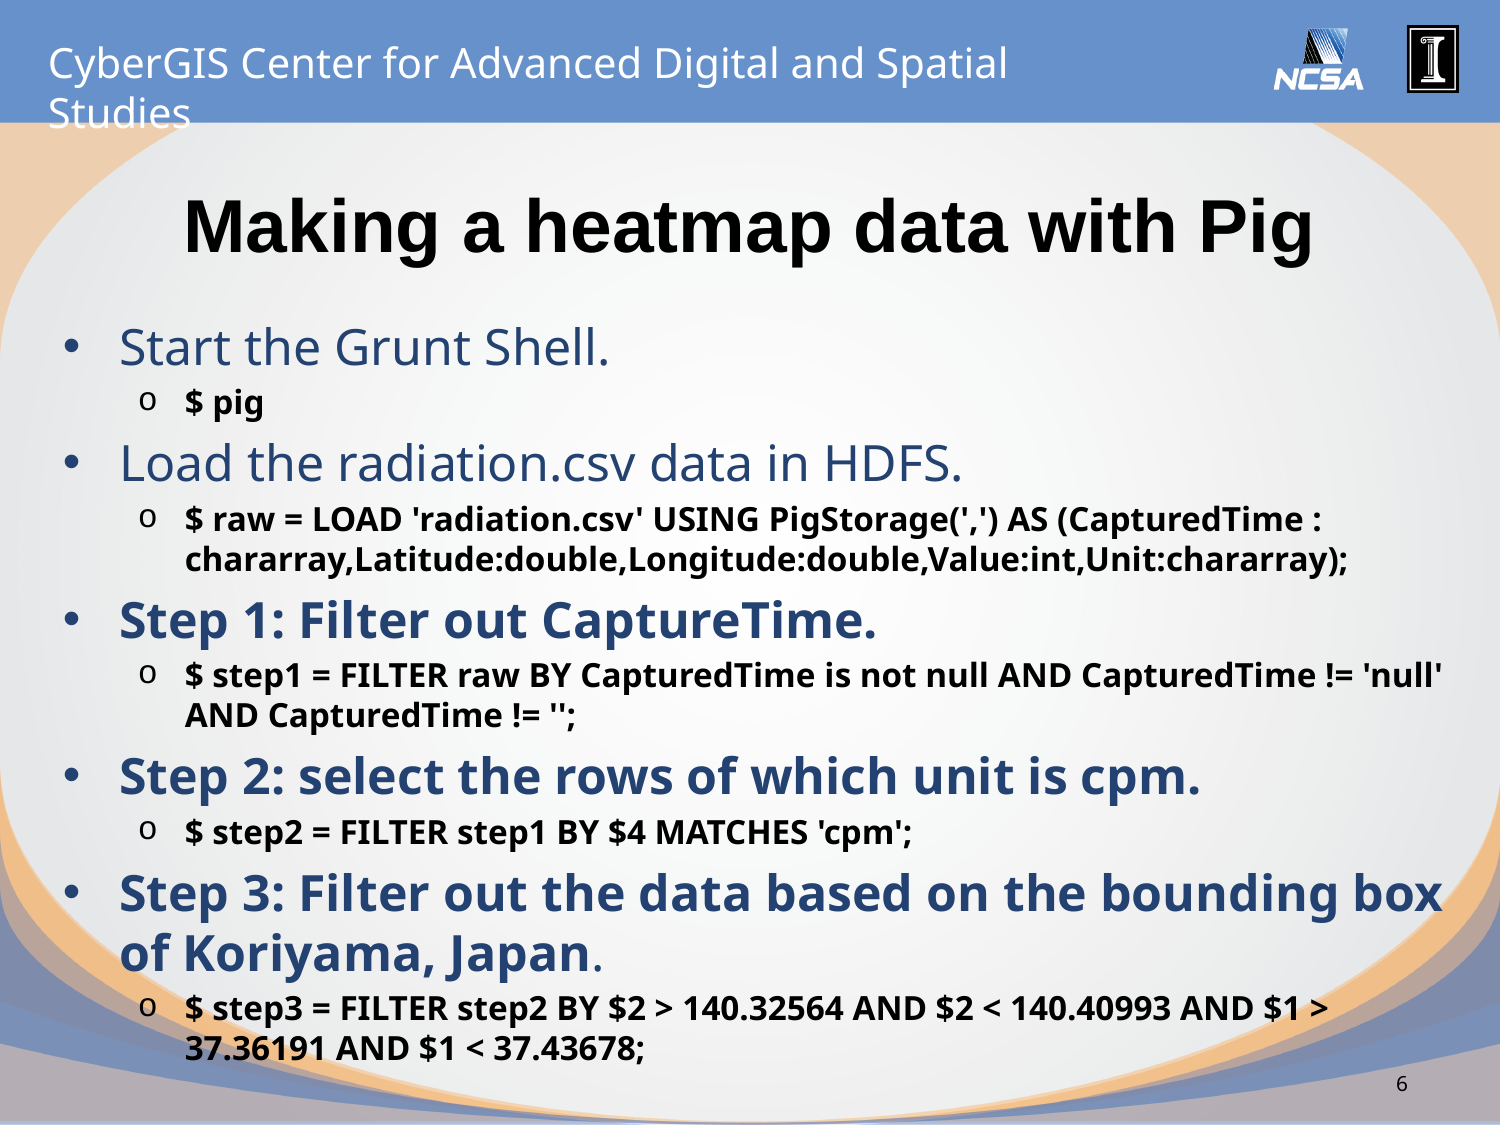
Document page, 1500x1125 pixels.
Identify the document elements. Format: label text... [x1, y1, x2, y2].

slide_number 6 [1391, 1042, 1478, 1103]
list Start the Grunt Shell. $ pig Load the radiation.csv data in HDFS. $ raw = LOAD 'radiation.csv' USING PigStorage(',') AS (CapturedTime : chararray,Latitude:double,Longitude:double,Value:int,Unit:chararray); Step 1: Filter out CaptureTime. $ step1 = FILTER raw BY CapturedTime is not null AND CapturedTime != 'null' AND CapturedTime != ''; Step 2: select the rows of which unit is cpm. $ step2 = FILTER step1 BY $4 MATCHES 'cpm'; Step 3: Filter out the data based on the bounding box of Koriyama, Japan. $ step3 = FILTER step2 BY $2 > 140.32564 AND $2 < 140.40993 AND $1 > 37.36191 AND $1 < 37.43678; [47, 307, 1473, 1096]
title Making a heatmap data with Pig [75, 164, 1425, 275]
picture [0, 0, 1500, 1125]
